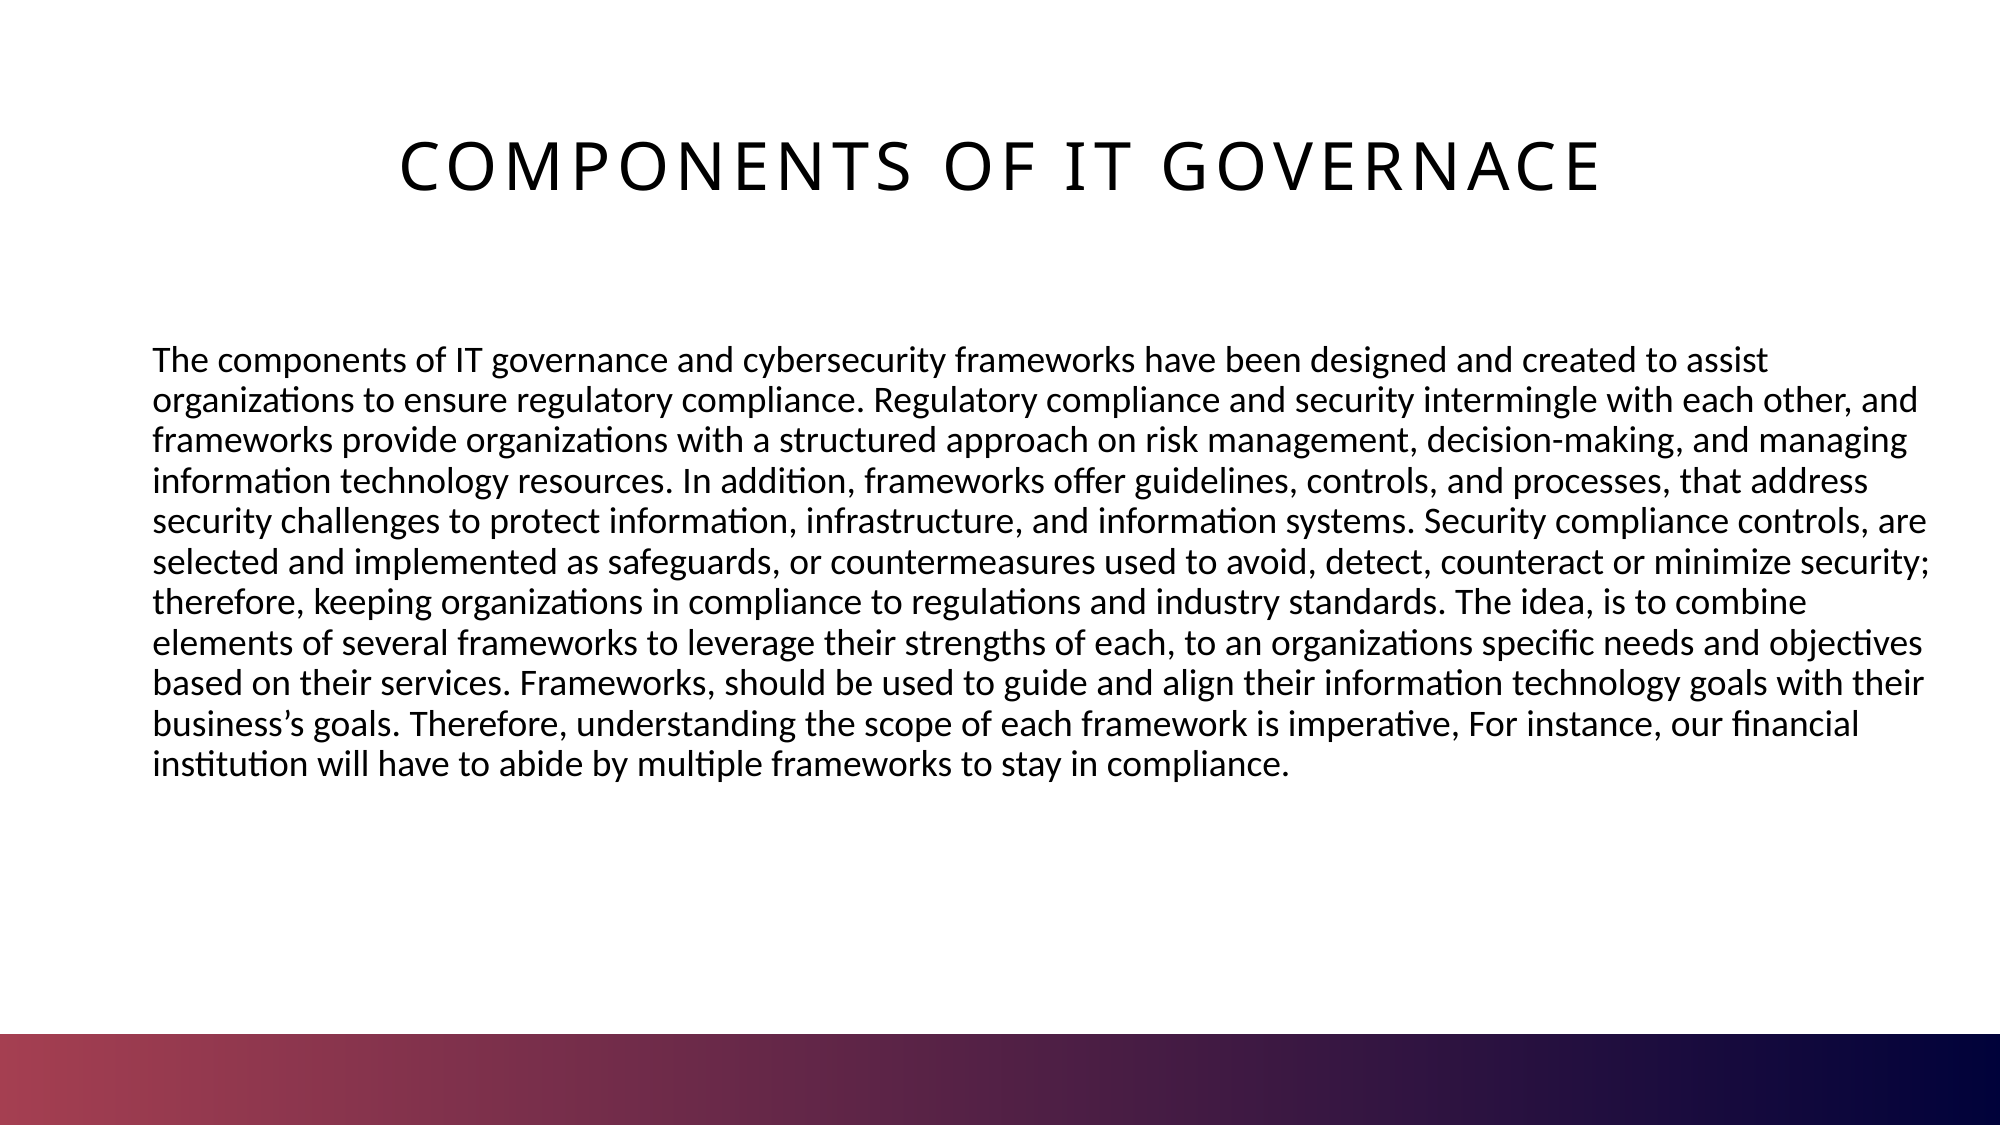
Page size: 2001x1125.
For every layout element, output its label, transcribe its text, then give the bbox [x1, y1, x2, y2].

text_box [0, 1033, 2000, 1125]
title Components of it governace [137, 60, 1863, 278]
list The components of IT governance and cybersecurity frameworks have been designed and created to assist organizations to ensure regulatory compliance. Regulatory compliance and security intermingle with each other, and frameworks provide organizations with a structured approach on risk management, decision-making, and managing information technology resources. In addition, frameworks offer guidelines, controls, and processes, that address security challenges to protect information, infrastructure, and information systems. Security compliance controls, are selected and implemented as safeguards, or countermeasures used to avoid, detect, counteract or minimize security; therefore, keeping organizations in compliance to regulations and industry standards. The idea, is to combine elements of several frameworks to leverage their strengths of each, to an organizations specific needs and objectives based on their services. Frameworks, should be used to guide and align their information technology goals with their business’s goals. Therefore, understanding the scope of each framework is imperative, For instance, our financial institution will have to abide by multiple frameworks to stay in compliance. [137, 332, 1972, 1011]
